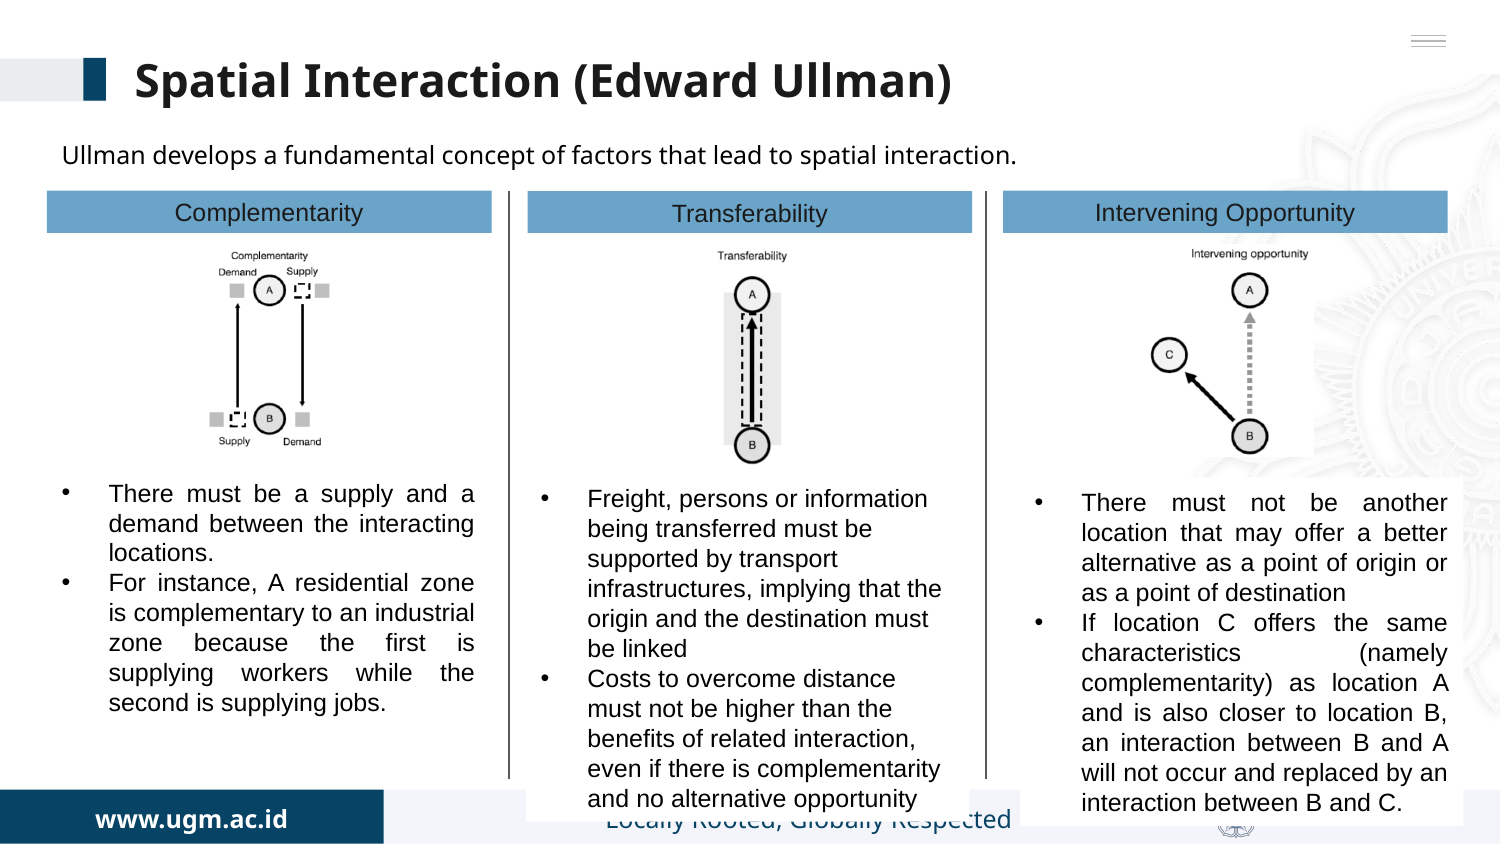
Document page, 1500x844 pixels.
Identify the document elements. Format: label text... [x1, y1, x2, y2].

text_box Intervening Opportunity [1001, 189, 1450, 235]
picture [1174, 779, 1500, 844]
title Spatial Interaction (Edward Ullman) [119, 27, 1500, 131]
text_box Ullman develops a fundamental concept of factors that lead to spatial interaction. [45, 129, 1450, 181]
picture [709, 244, 791, 466]
picture [1136, 244, 1314, 457]
text_box Complementarity [45, 189, 494, 235]
text_box Freight, persons or information being transferred must be supported by transport infrastructures, implying that the origin and the destination must be linked Costs to overcome distance must not be higher than the benefits of related interaction, even if there is complementarity and no alternative opportunity [524, 471, 971, 824]
text_box Transferability [526, 189, 974, 235]
picture [202, 244, 336, 457]
text_box There must not be another location that may offer a better alternative as a point of origin or as a point of destination If location C offers the same characteristics (namely complementarity) as location A and is also closer to location B, an interaction between B and A will not occur and replaced by an interaction between B and C. [1018, 475, 1465, 828]
text_box There must be a supply and a demand between the interacting locations. For instance, A residential zone is complementary to an industrial zone because the first is supplying workers while the second is supplying jobs. [45, 466, 492, 727]
